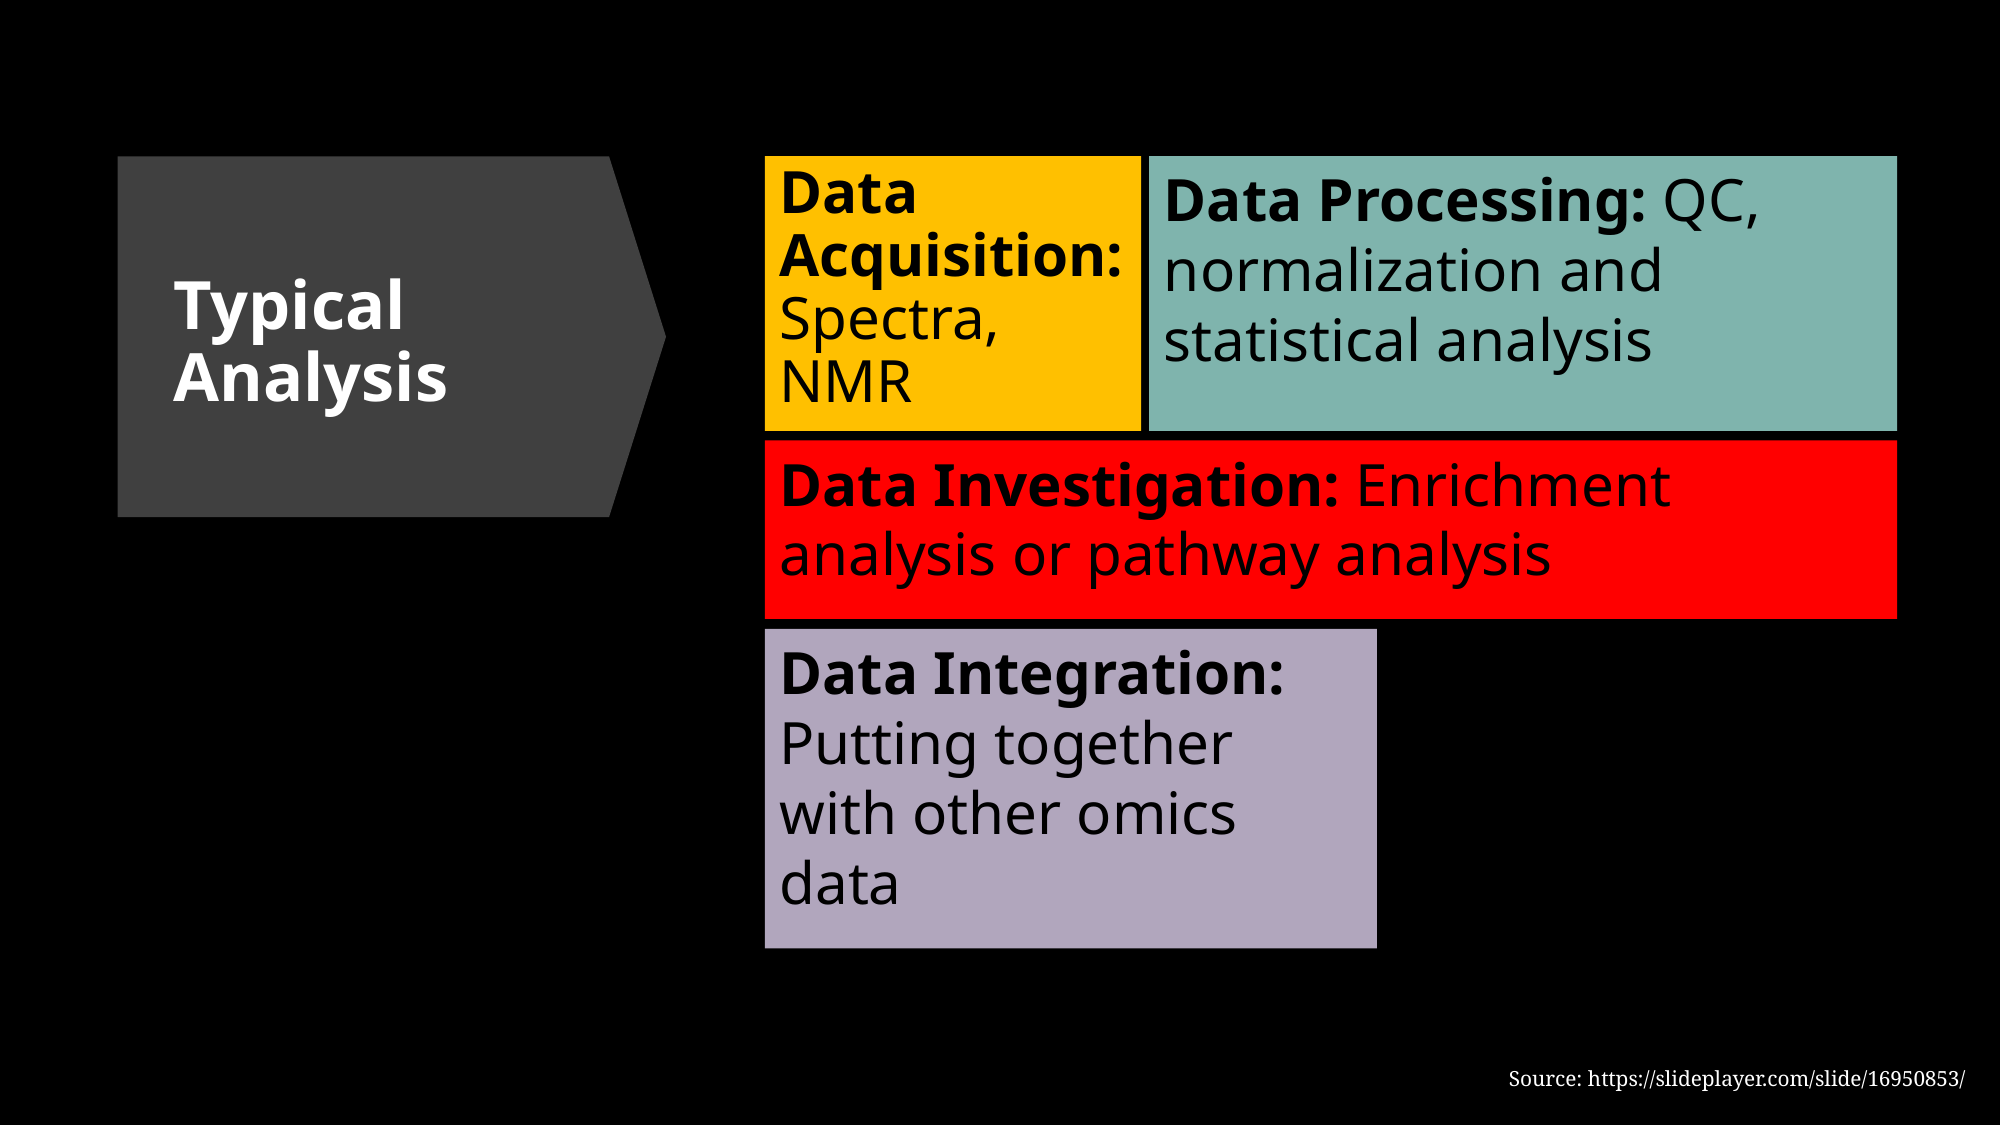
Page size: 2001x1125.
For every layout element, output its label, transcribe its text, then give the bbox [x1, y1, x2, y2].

text_box [116, 155, 668, 519]
text_box Data Processing: QC, normalization and statistical analysis [1149, 156, 1898, 431]
text_box Data Acquisition: Spectra, NMR [764, 156, 1142, 431]
text_box Source: https://slideplayer.com/slide/16950853/ [953, 1058, 1981, 1114]
text_box Data Integration: Putting together with other omics data [764, 628, 1377, 949]
text_box Data Investigation: Enrichment analysis or pathway analysis [764, 440, 1898, 619]
text_box Typical Analysis [158, 197, 597, 490]
